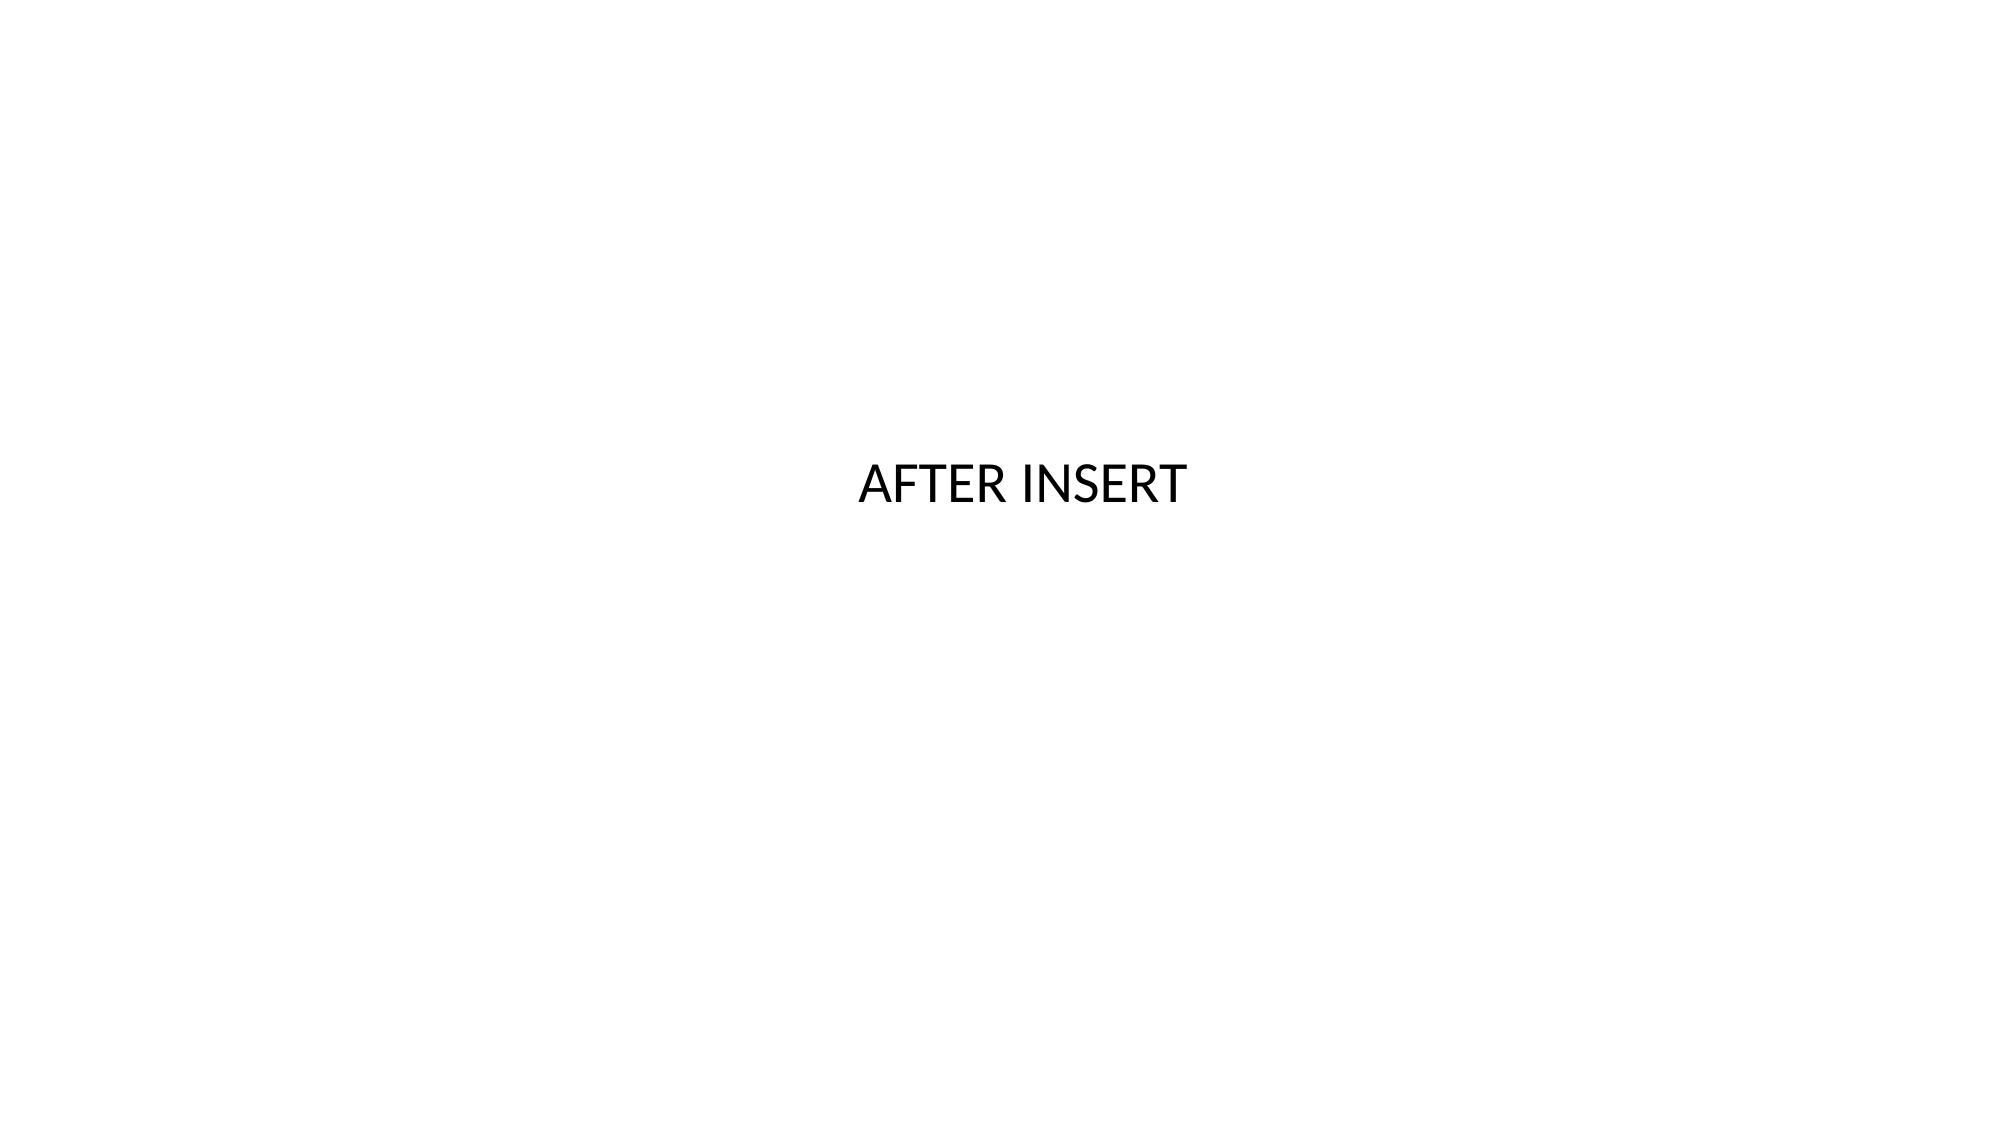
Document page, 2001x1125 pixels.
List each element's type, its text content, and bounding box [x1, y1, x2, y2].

text_box AFTER INSERT [843, 437, 1203, 522]
